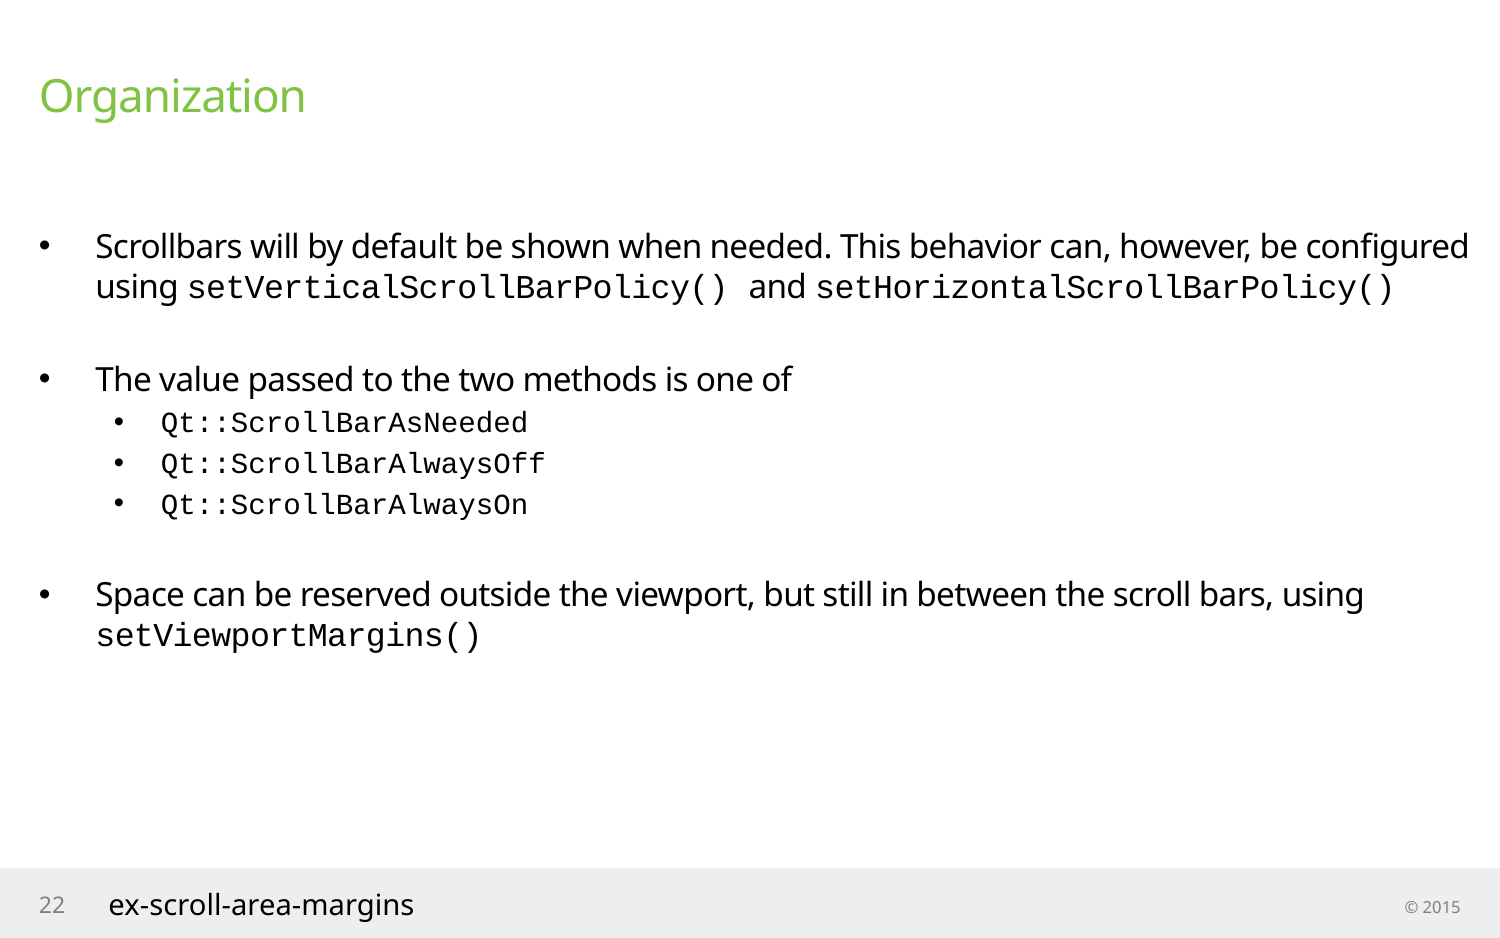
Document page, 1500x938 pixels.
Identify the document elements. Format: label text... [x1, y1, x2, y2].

title Organization [39, 66, 1052, 195]
text_box ex-scroll-area-margins [93, 894, 795, 927]
slide_number 22 [39, 892, 410, 921]
list Scrollbars will by default be shown when needed. This behavior can, however, be configured using setVerticalScrollBarPolicy() and setHorizontalScrollBarPolicy() The value passed to the two methods is one of Qt::ScrollBarAsNeeded Qt::ScrollBarAlwaysOff Qt::ScrollBarAlwaysOn Space can be reserved outside the viewport, but still in between the scroll bars, using setViewportMargins() [39, 224, 1471, 846]
footer © 2015 [1188, 896, 1461, 917]
